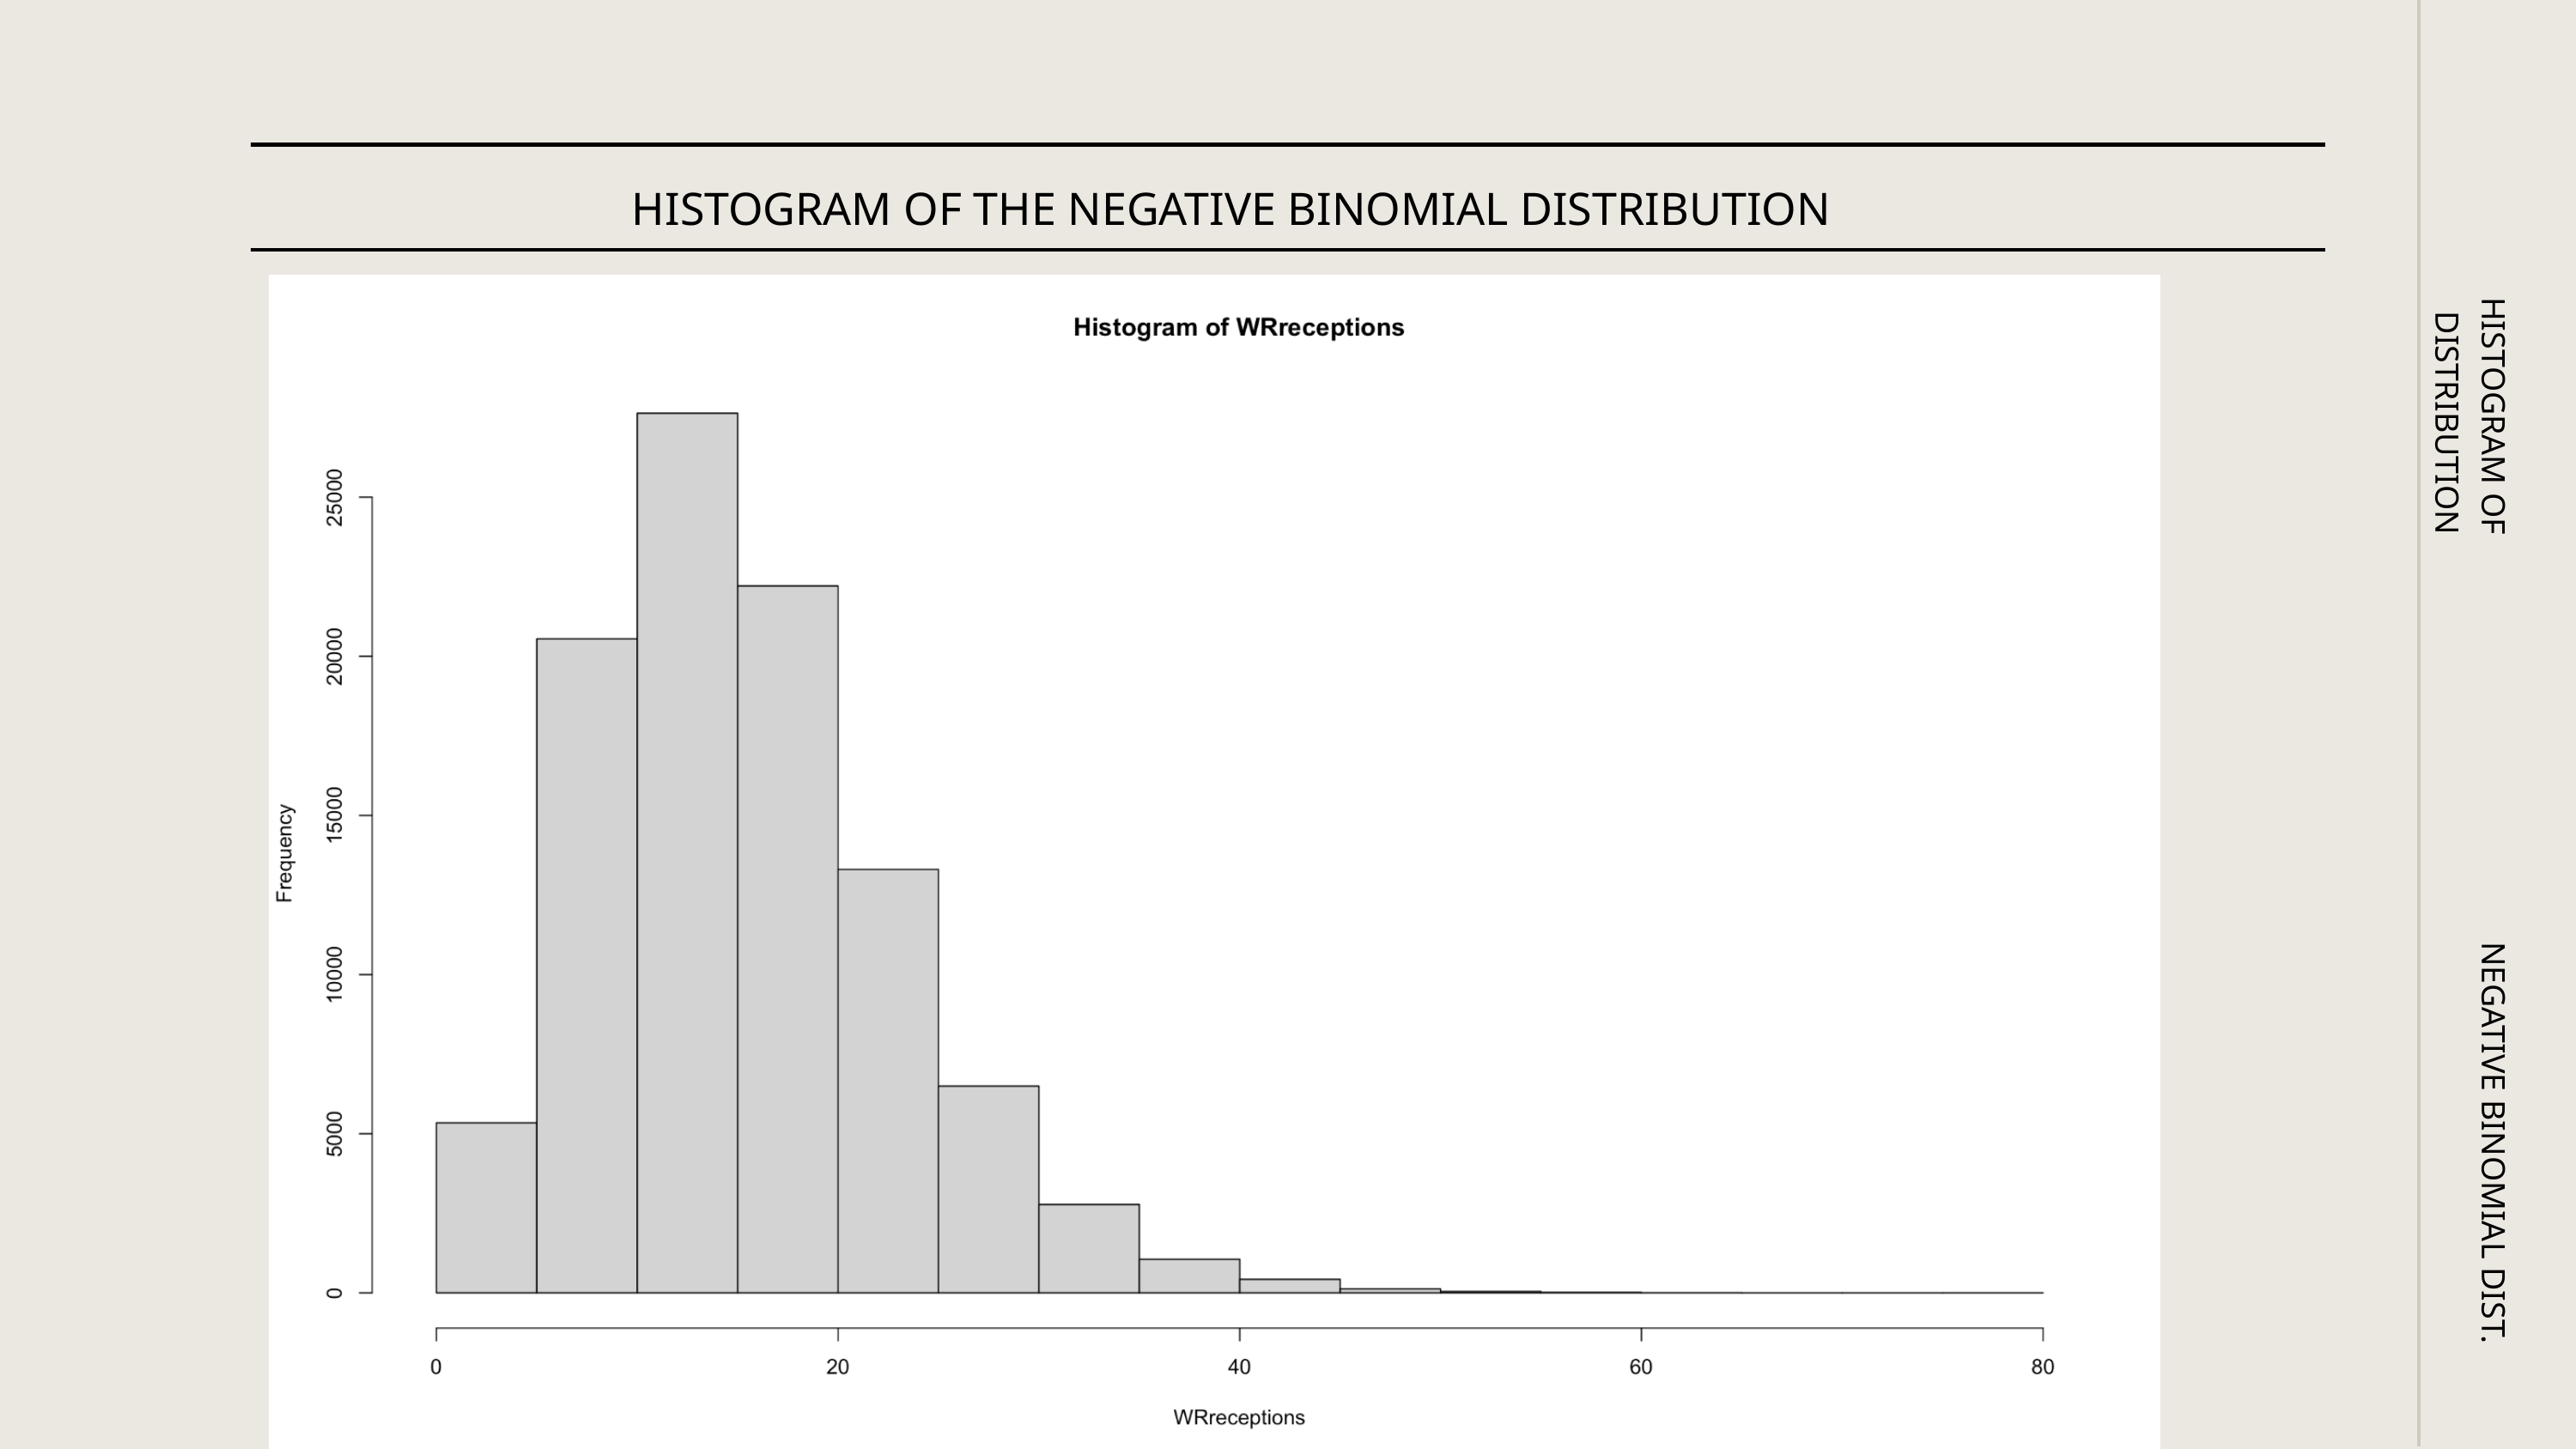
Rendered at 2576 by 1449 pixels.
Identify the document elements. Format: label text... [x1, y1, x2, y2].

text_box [2482, 104, 2523, 1345]
text_box HISTOGRAM OF THE NEGATIVE BINOMIAL DISTRIBUTION [556, 170, 1907, 235]
picture [269, 275, 2160, 1449]
